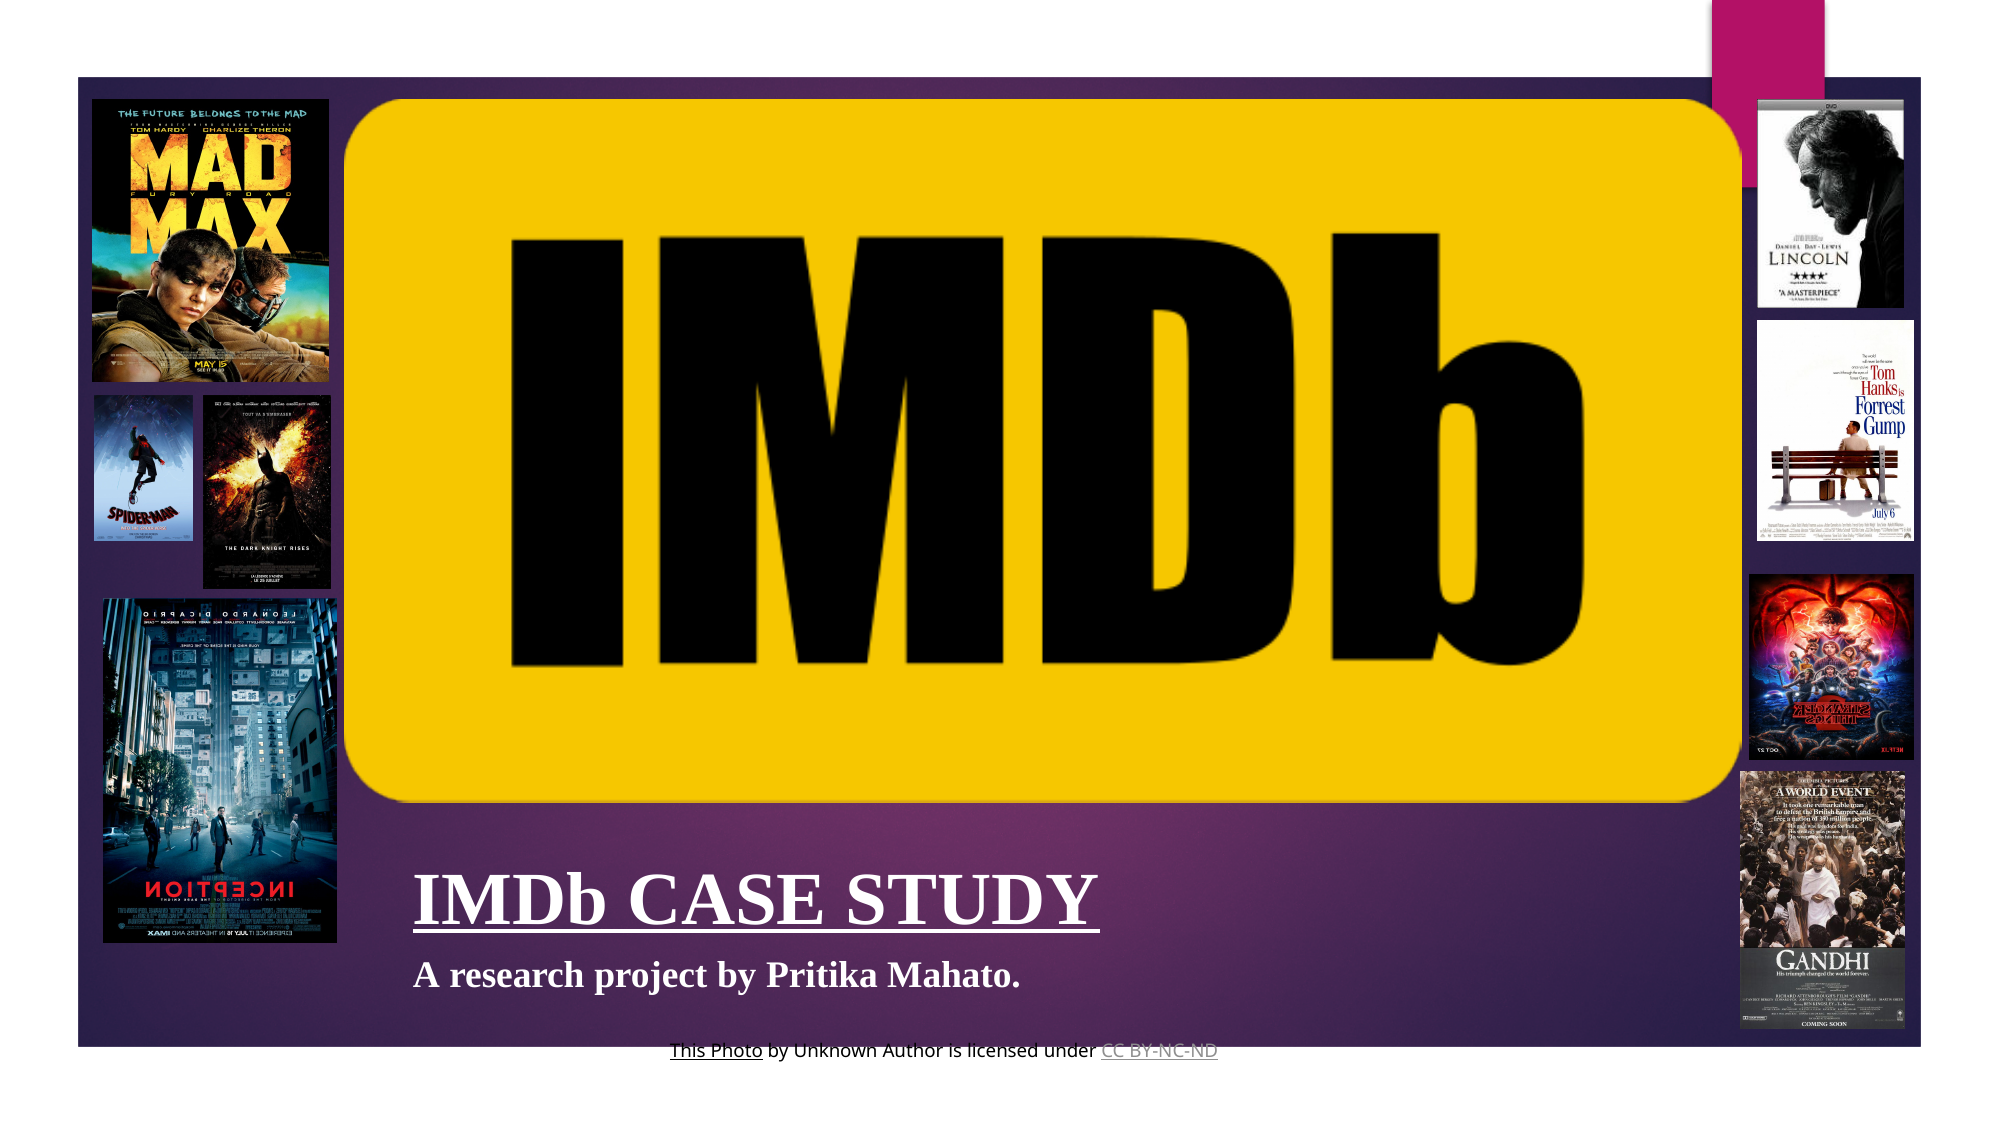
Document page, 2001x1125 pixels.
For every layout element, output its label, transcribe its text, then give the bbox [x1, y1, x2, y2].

picture [92, 98, 329, 383]
picture [344, 99, 1905, 1029]
picture [203, 395, 331, 589]
text_box This Photo by Unknown Author is licensed under CC BY-NC-ND [655, 1031, 1345, 1072]
picture [1749, 574, 1914, 760]
picture [1757, 320, 1914, 542]
picture [102, 598, 337, 944]
picture [1757, 98, 1904, 308]
picture [94, 395, 193, 541]
text_box IMDb CASE STUDY A research project by Pritika Mahato. [396, 826, 1653, 1003]
